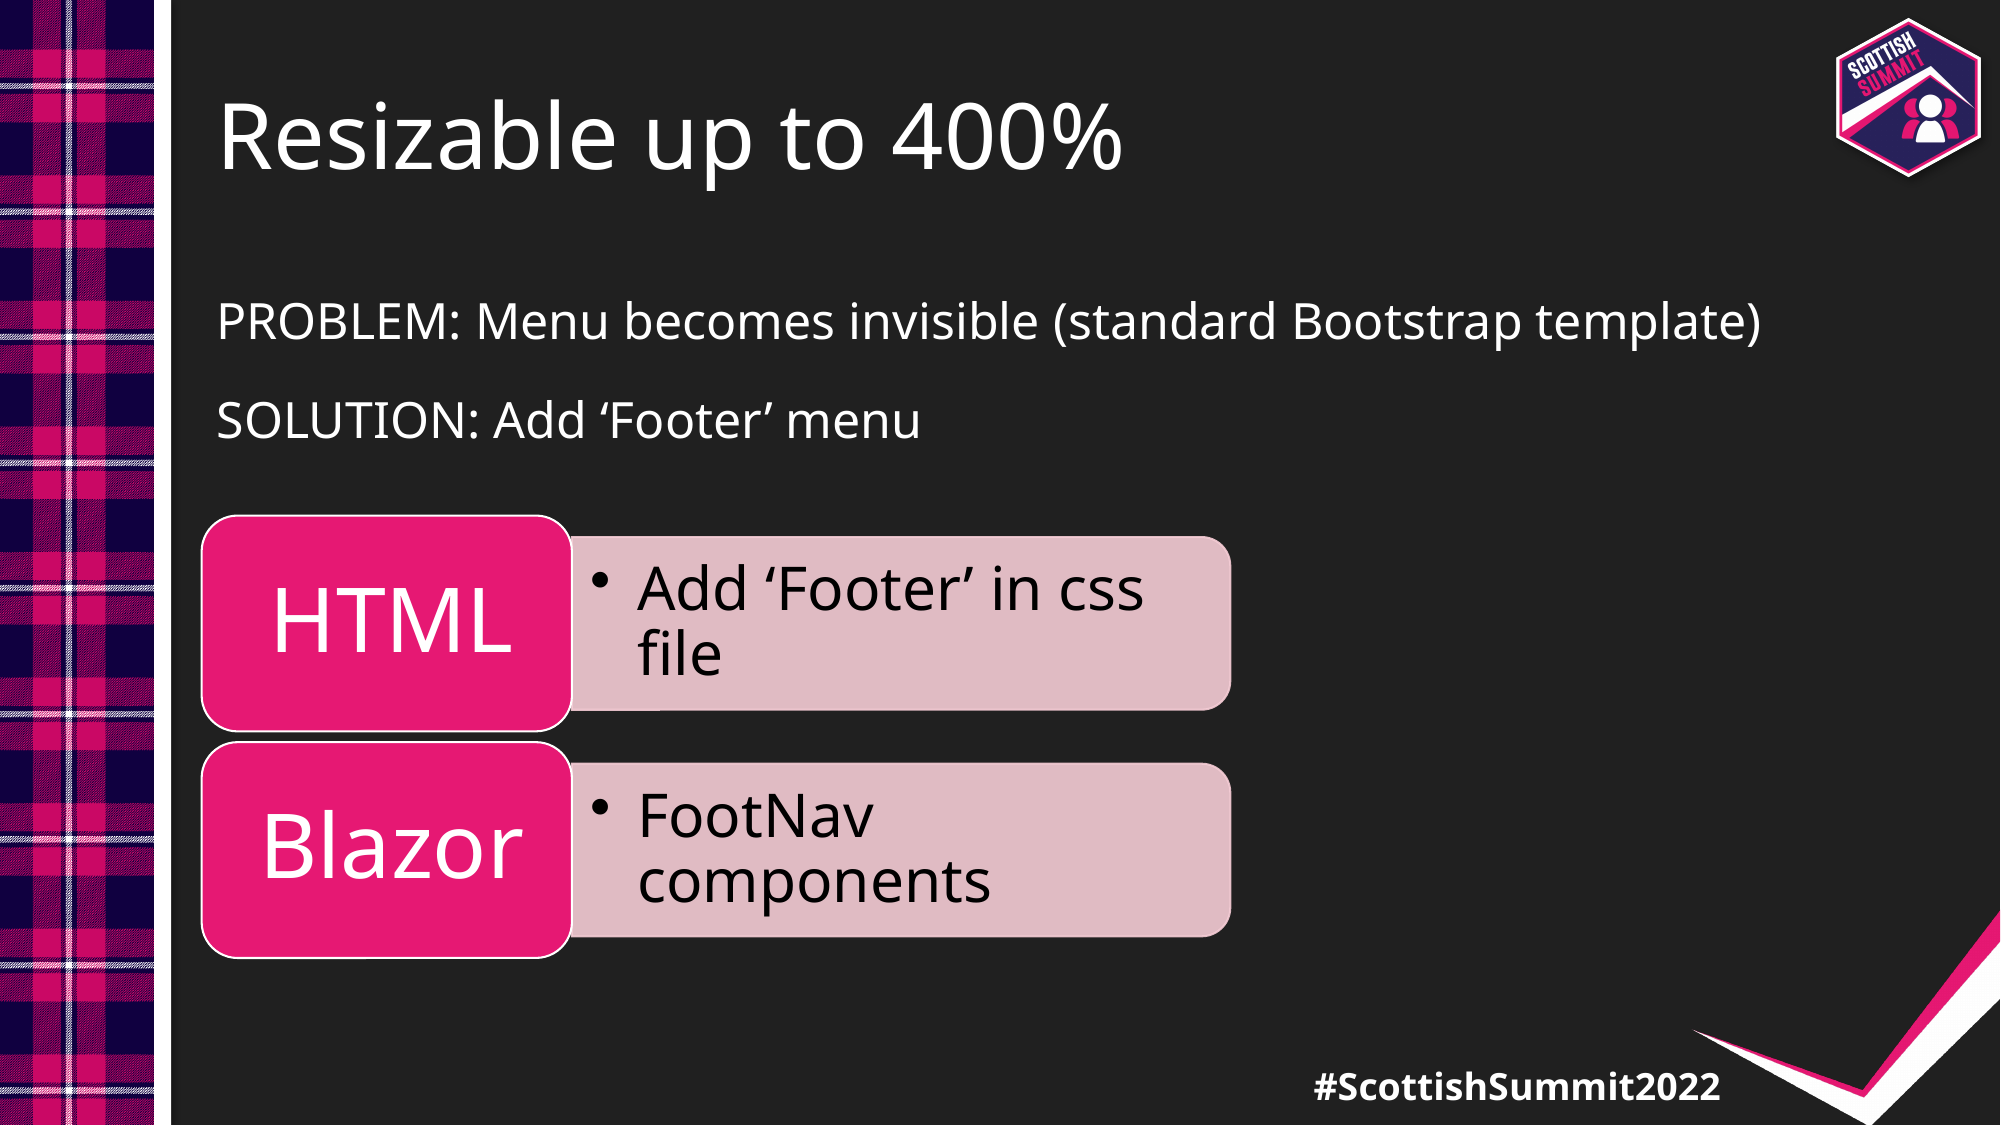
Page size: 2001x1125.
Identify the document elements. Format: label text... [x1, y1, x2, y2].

picture [1827, 16, 1990, 179]
list PROBLEM: Menu becomes invisible (standard Bootstrap template) SOLUTION: Add ‘Footer’ menu [201, 263, 1927, 517]
picture [0, 0, 154, 1125]
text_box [201, 515, 1231, 959]
title Resizable up to 400% [201, 30, 1927, 249]
picture [1665, 843, 2001, 1125]
picture [1705, 1078, 1713, 1088]
